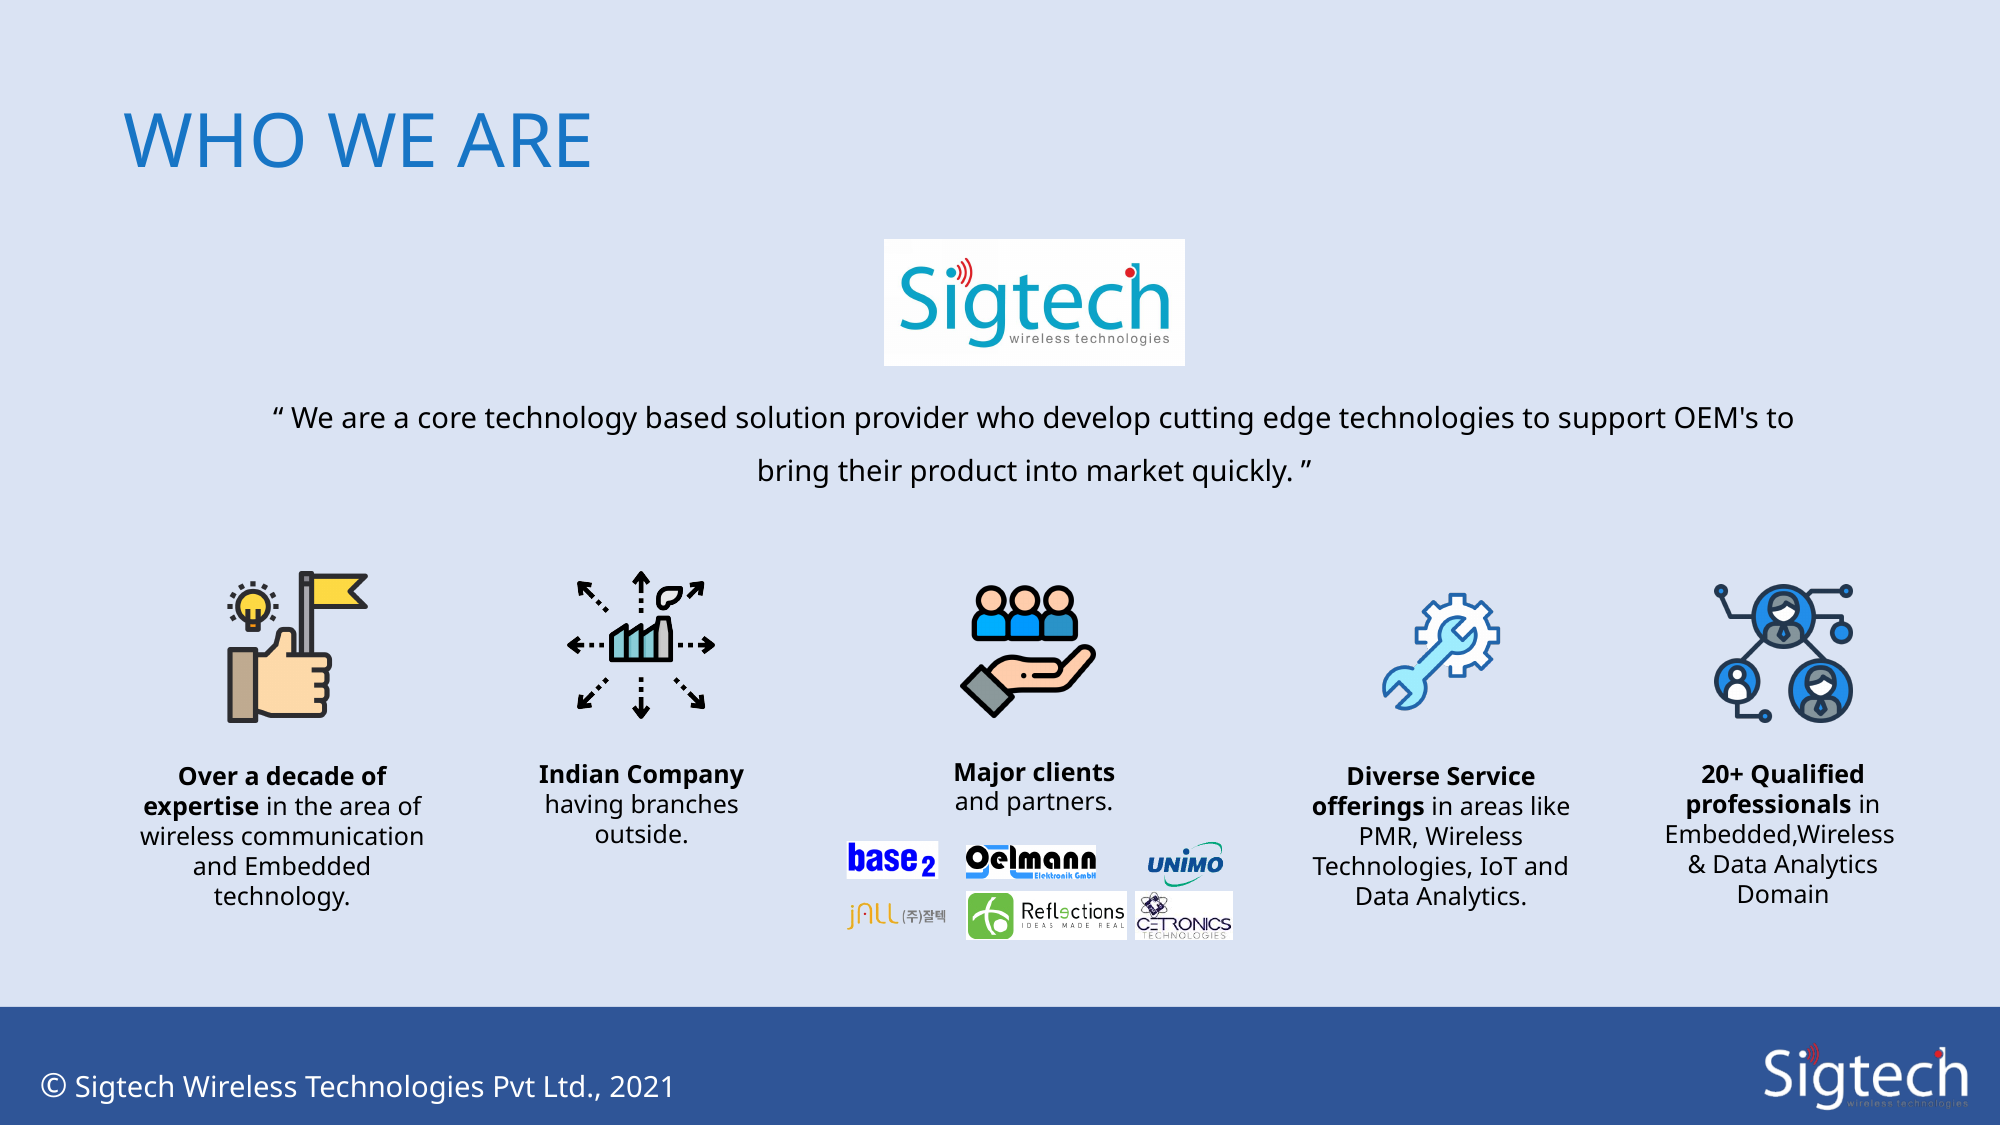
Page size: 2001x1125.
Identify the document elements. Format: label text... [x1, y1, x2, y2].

text_box “ We are a core technology based solution provider who develop cutting edge technologies to support OEM's to bring their product into market quickly. ” [221, 374, 1847, 495]
text_box WHO WE ARE [109, 85, 778, 190]
text_box [0, 1006, 2000, 1125]
picture [1713, 584, 1853, 723]
picture [960, 584, 1096, 719]
text_box Diverse Service offerings in areas like PMR, Wireless Technologies, IoT and Data Analytics. [1290, 753, 1593, 918]
picture [965, 891, 1127, 940]
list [221, 571, 374, 723]
text_box 20+ Qualified professionals in Embedded,Wireless & Data Analytics Domain [1642, 751, 1924, 917]
text_box Major clients and partners. [916, 748, 1153, 824]
text_box © Sigtech Wireless Technologies Pvt Ltd., 2021 [25, 1056, 762, 1112]
picture [567, 571, 715, 719]
picture [1140, 833, 1228, 890]
picture [883, 239, 1185, 366]
picture [965, 845, 1096, 879]
picture [1752, 1029, 1980, 1124]
picture [846, 841, 939, 879]
text_box Over a decade of expertise in the area of wireless communication and Embedded technology. [109, 753, 456, 918]
picture [1135, 891, 1233, 940]
text_box Indian Company having branches outside. [484, 751, 800, 857]
picture [1345, 556, 1537, 748]
picture [846, 902, 946, 930]
